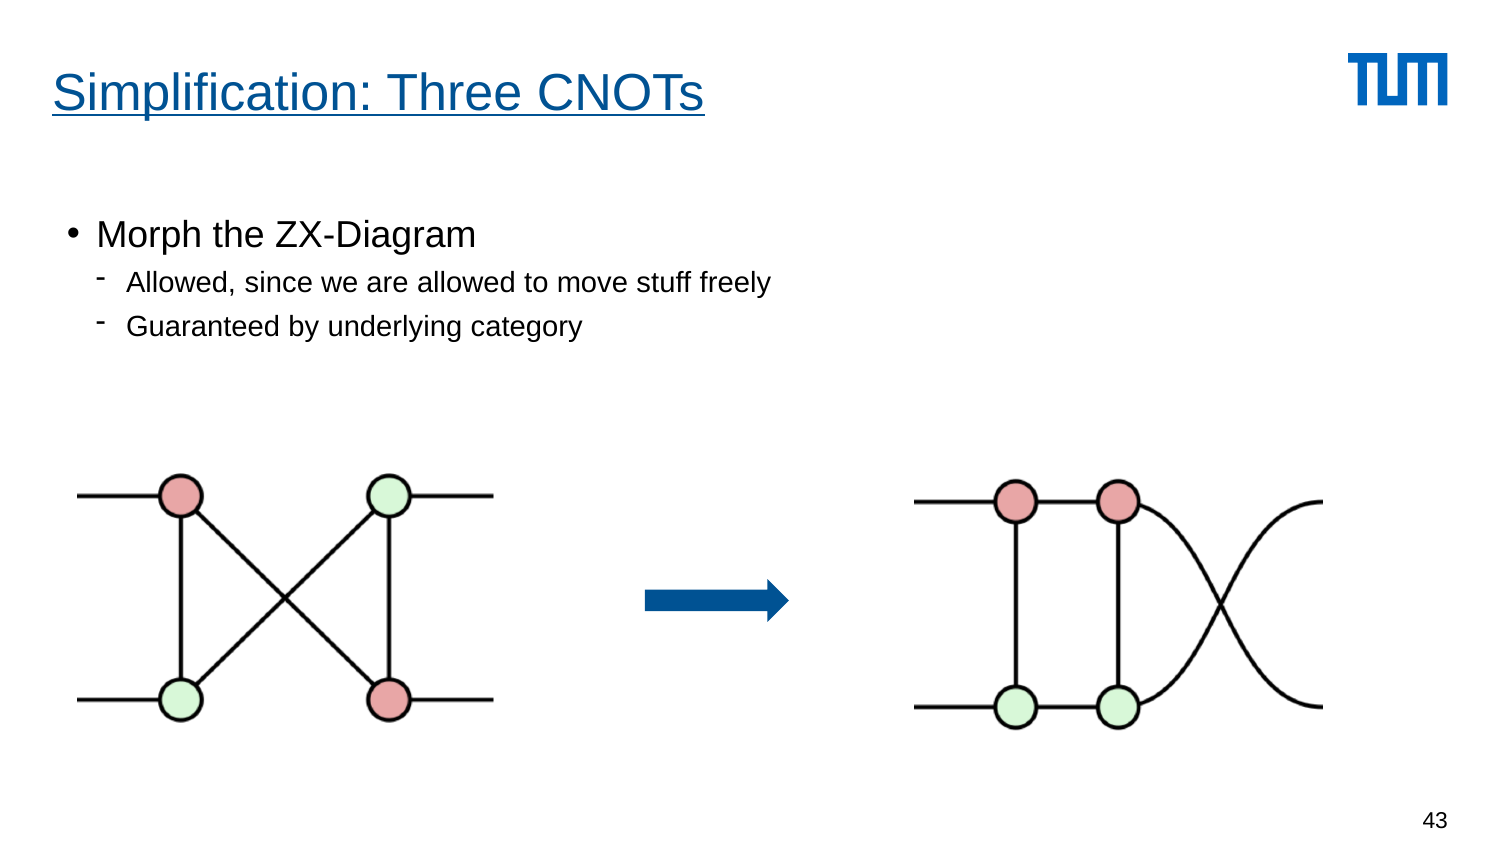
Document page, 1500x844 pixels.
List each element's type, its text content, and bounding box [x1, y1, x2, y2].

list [899, 457, 1342, 740]
slide_number 43 [1111, 796, 1448, 842]
picture [66, 457, 502, 740]
text_box [642, 577, 791, 624]
list Morph the ZX-Diagram Allowed, since we are allowed to move stuff freely Guaranteed by underlying category [52, 179, 1448, 462]
title Simplification: Three CNOTs [51, 54, 1449, 118]
